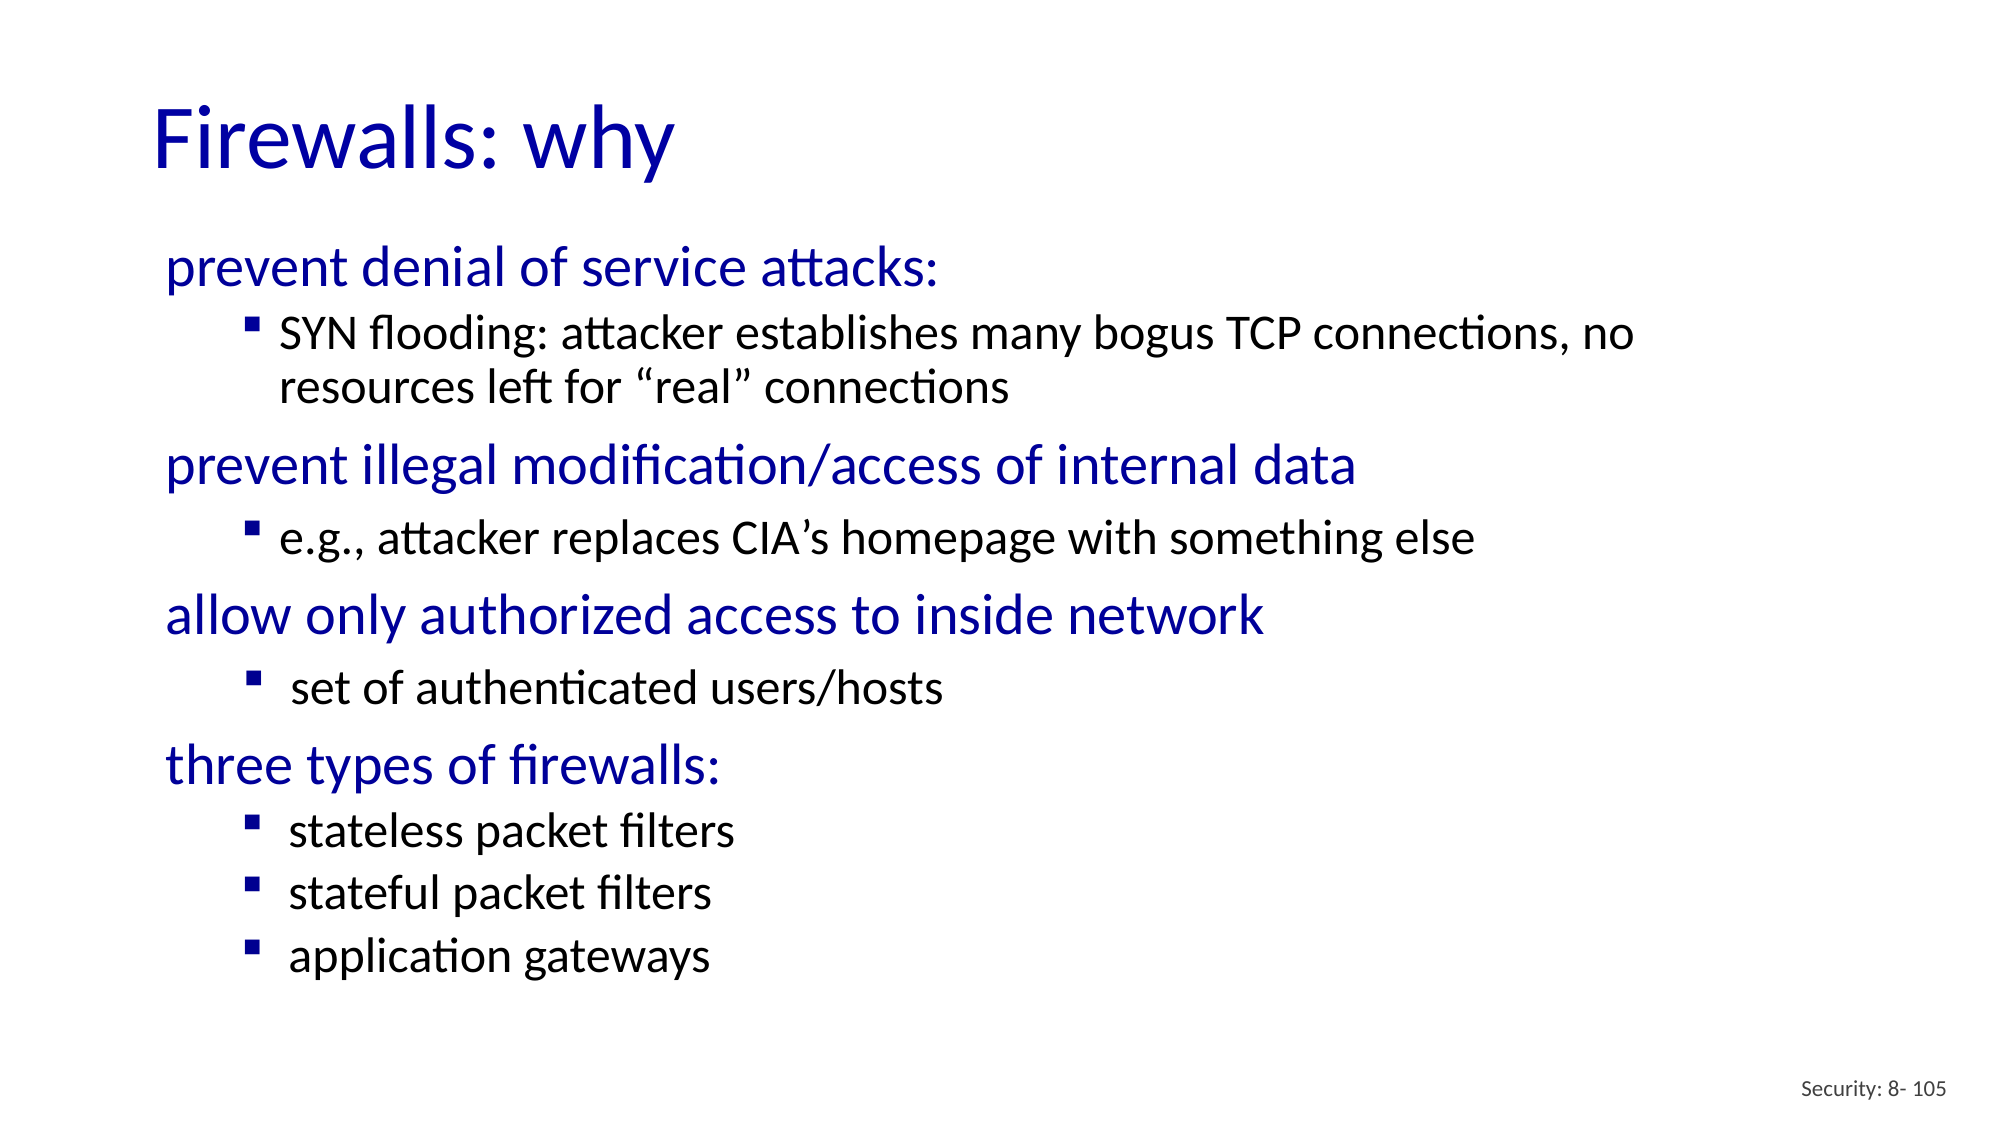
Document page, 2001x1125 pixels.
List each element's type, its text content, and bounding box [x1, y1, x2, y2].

slide_number Security: 8- 105 [1512, 1056, 1963, 1117]
text_box prevent denial of service attacks: SYN flooding: attacker establishes many bogus TCP connections, no resources left for “real” connections prevent illegal modification/access of internal data e.g., attacker replaces CIA’s homepage with something else allow only authorized access to inside network set of authenticated users/hosts three types of firewalls: stateless packet filters stateful packet filters application gateways [151, 220, 1800, 975]
text_box Firewalls: why [137, 65, 1863, 213]
